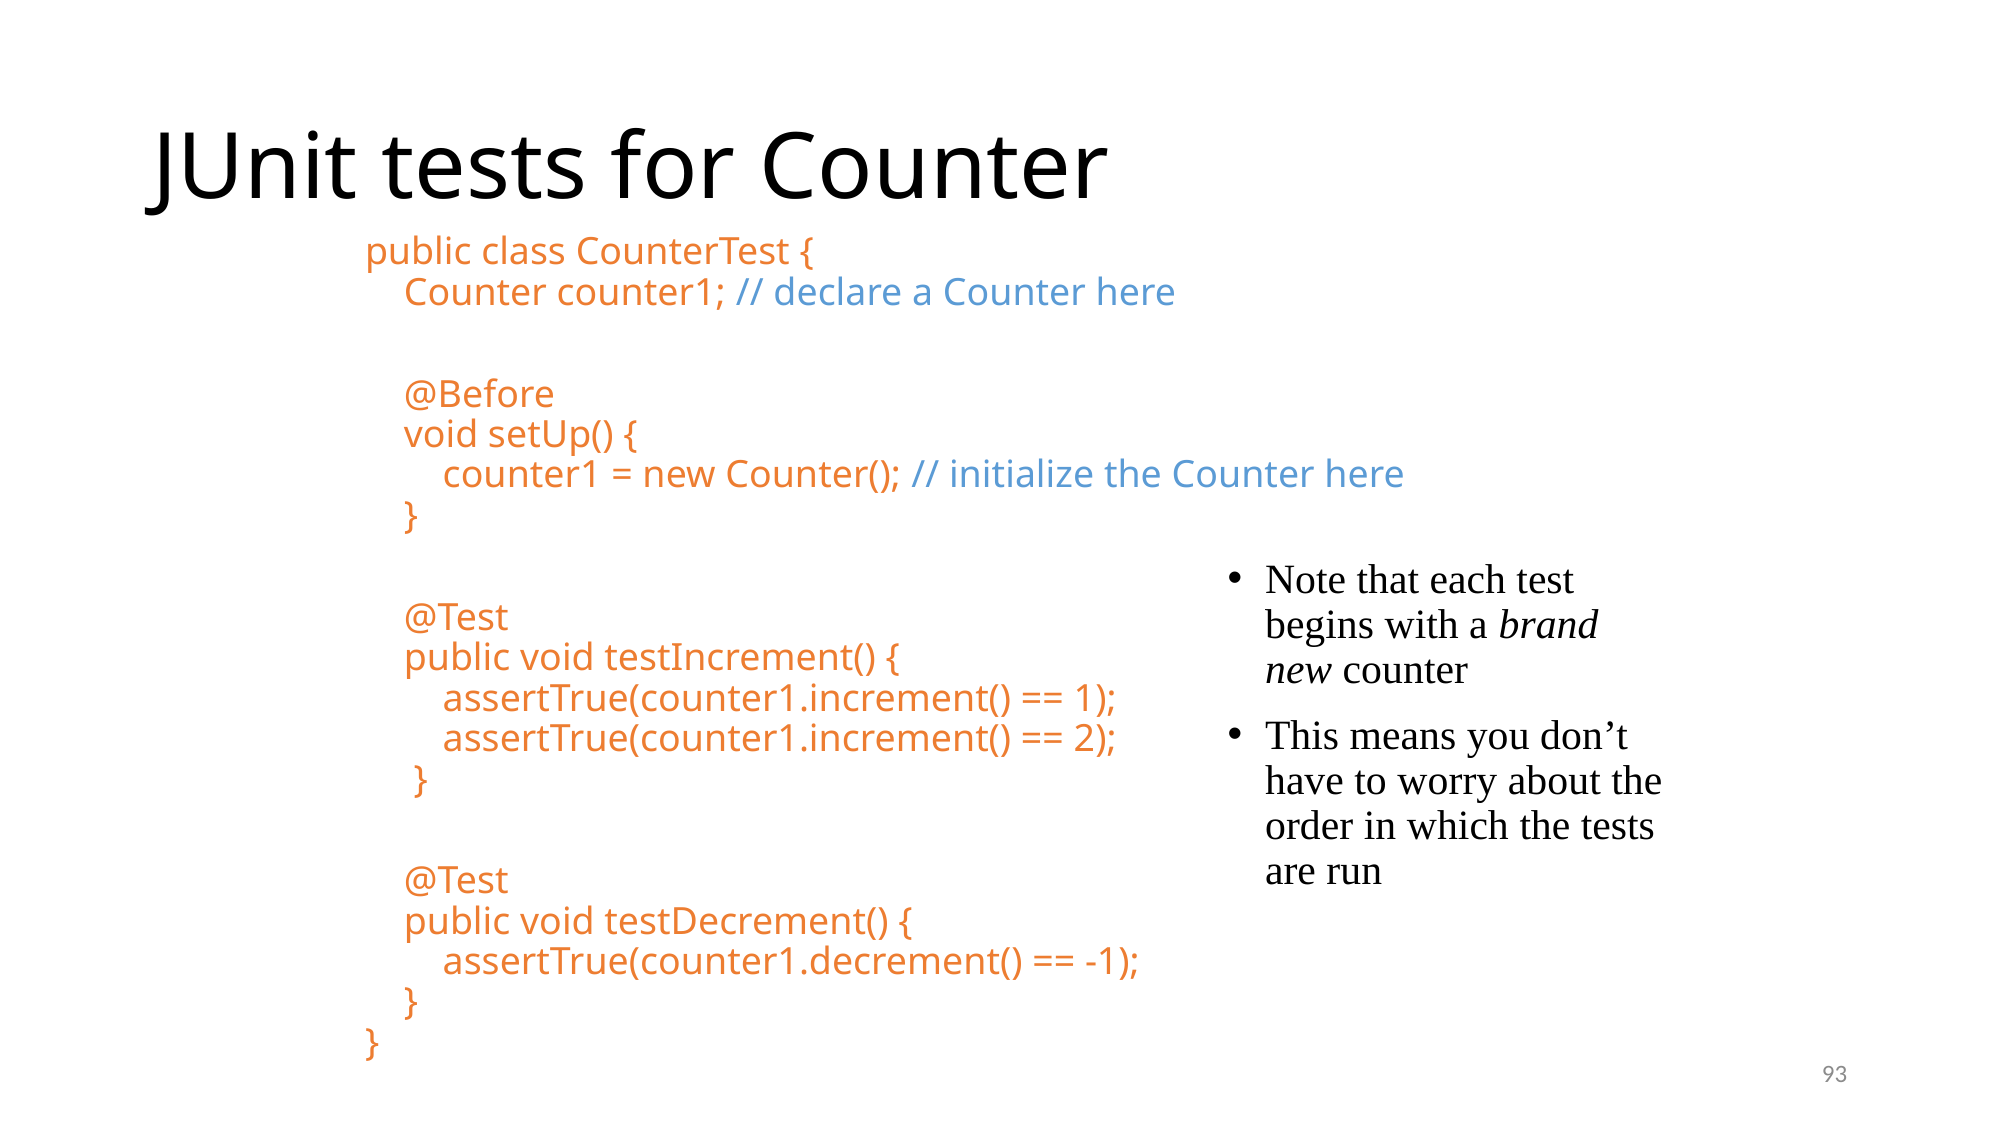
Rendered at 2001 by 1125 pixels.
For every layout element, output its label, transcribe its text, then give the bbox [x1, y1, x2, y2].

list public class CounterTest { Counter counter1; // declare a Counter here @Before void setUp() { counter1 = new Counter(); // initialize the Counter here } @Test public void testIncrement() { assertTrue(counter1.increment() == 1); assertTrue(counter1.increment() == 2); } @Test public void testDecrement() { assertTrue(counter1.decrement() == -1); } } [312, 224, 1525, 1075]
slide_number 93 [1412, 1042, 1863, 1103]
list Note that each test begins with a brand new counter This means you don’t have to worry about the order in which the tests are run [1212, 549, 1691, 1025]
title JUnit tests for Counter [137, 59, 1863, 278]
